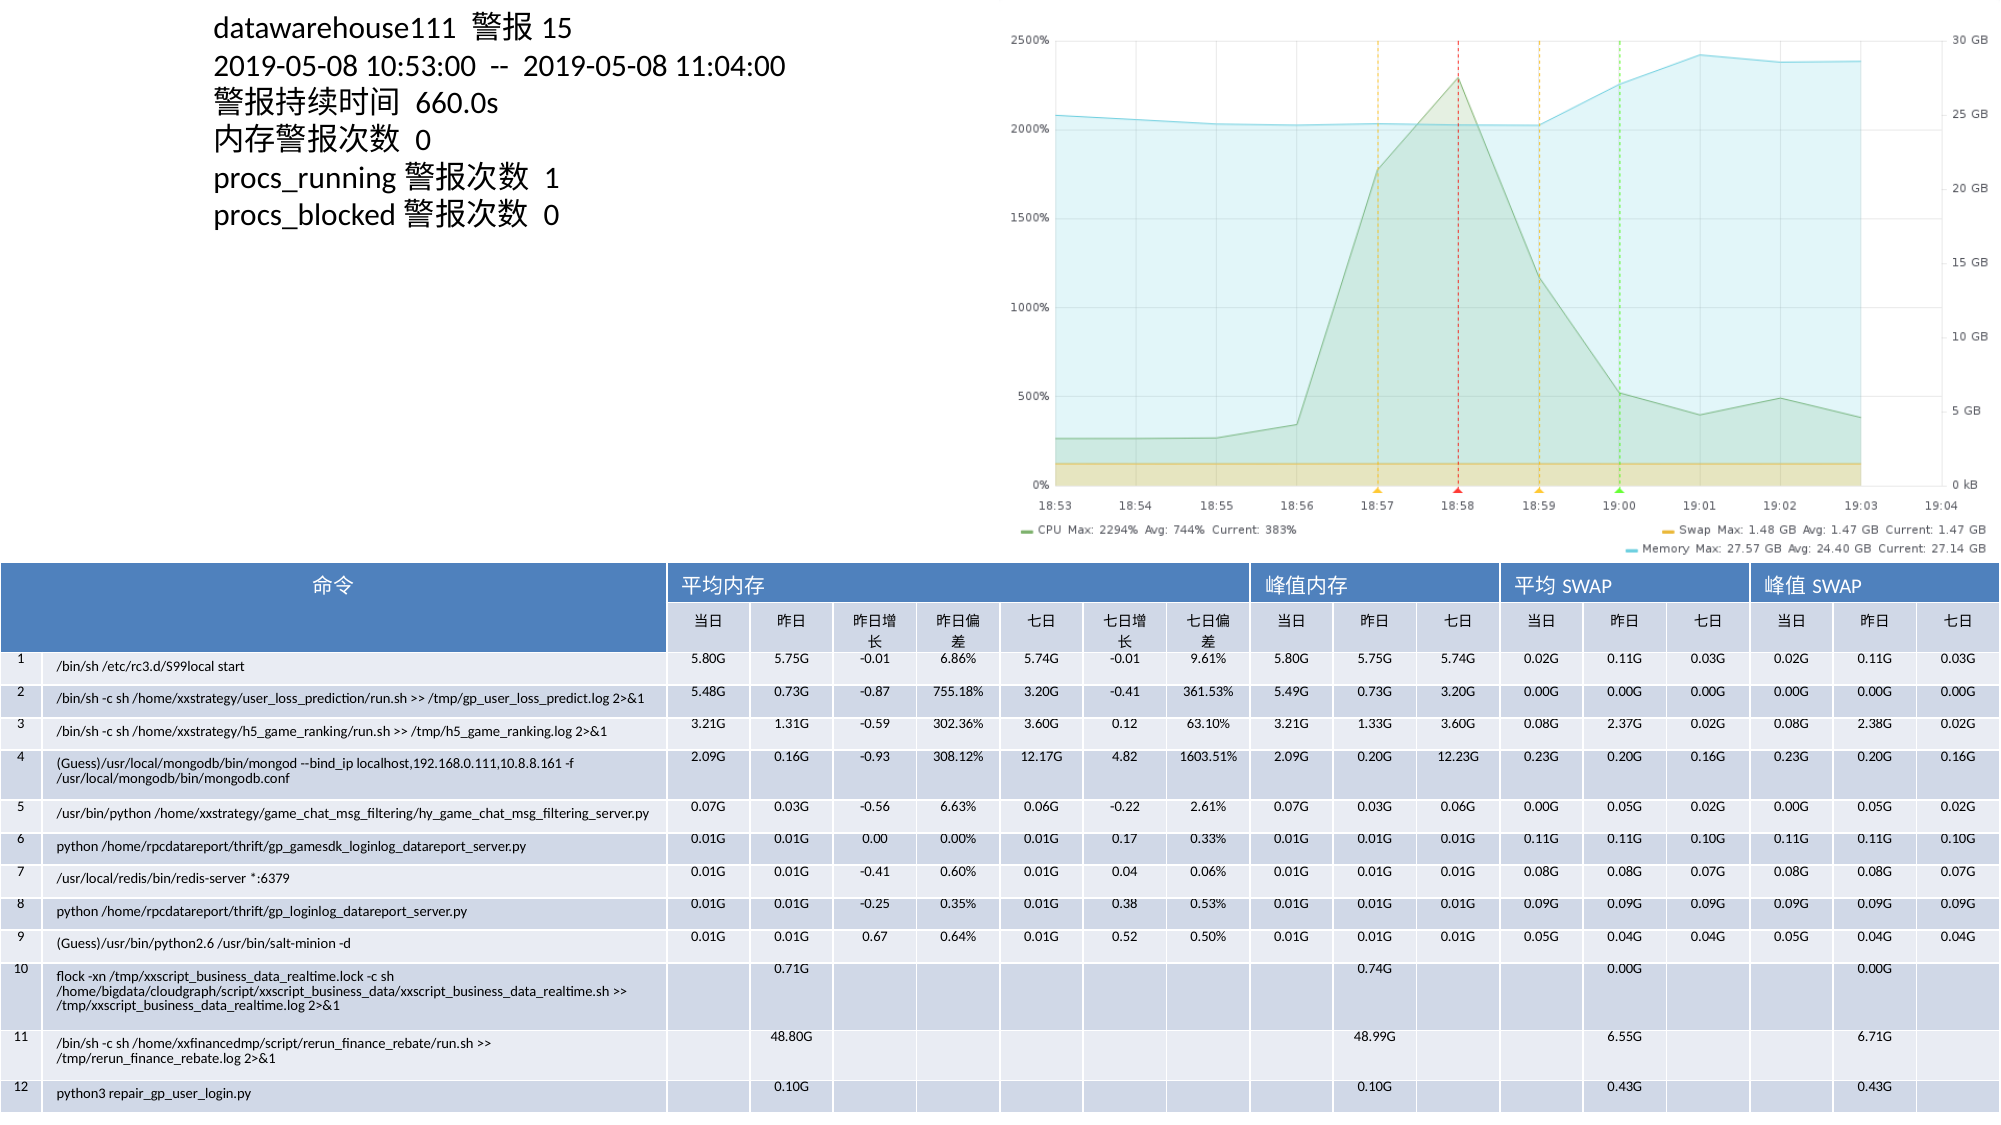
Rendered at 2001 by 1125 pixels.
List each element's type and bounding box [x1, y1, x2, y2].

table_cell [668, 719, 749, 749]
table_cell [1501, 964, 1582, 1030]
table_cell [834, 866, 916, 897]
table_cell [1751, 866, 1832, 897]
table_cell [917, 719, 999, 749]
table_cell [1501, 751, 1582, 799]
table_cell [1917, 751, 1999, 799]
table_cell [751, 653, 832, 684]
table_cell [1917, 719, 1999, 749]
table_cell [751, 964, 832, 1030]
table_cell [1501, 931, 1582, 962]
table_cell [1501, 1081, 1582, 1112]
table_cell [917, 931, 999, 962]
table_cell [1501, 866, 1582, 897]
table_cell [1251, 899, 1332, 929]
table_cell [1001, 603, 1082, 652]
table_cell [1167, 1031, 1249, 1080]
table_cell [1584, 834, 1666, 864]
table_cell [1584, 603, 1666, 652]
table_cell [917, 603, 999, 652]
table_cell [1751, 834, 1832, 864]
table_cell [1334, 964, 1416, 1030]
table_cell [1084, 653, 1166, 684]
table_cell [1001, 686, 1082, 717]
table_cell [1167, 1081, 1249, 1112]
table_cell [1501, 1031, 1582, 1080]
table_cell [43, 834, 666, 864]
table_cell [1751, 931, 1832, 962]
table_cell [1917, 686, 1999, 717]
table_cell [751, 603, 832, 652]
table_cell [1417, 653, 1499, 684]
table_cell [43, 866, 666, 897]
table_cell [668, 801, 749, 832]
table_cell [1251, 834, 1332, 864]
table_header [1751, 563, 1999, 602]
table_cell [917, 1031, 999, 1080]
table_cell [1417, 866, 1499, 897]
table_cell [917, 801, 999, 832]
table_cell [668, 834, 749, 864]
table_cell [1834, 1031, 1916, 1080]
table_cell [1917, 866, 1999, 897]
table_cell [1501, 686, 1582, 717]
table_cell [1084, 1031, 1166, 1080]
table_cell [1834, 653, 1916, 684]
table_cell [1334, 1081, 1416, 1112]
table_cell [1417, 931, 1499, 962]
table_cell [1751, 653, 1832, 684]
table_cell [668, 1031, 749, 1080]
table_cell [834, 834, 916, 864]
table_cell [1251, 1081, 1332, 1112]
table_cell [834, 1031, 916, 1080]
table_cell [834, 964, 916, 1030]
table_cell [834, 603, 916, 652]
table_cell [751, 931, 832, 962]
table_cell [917, 866, 999, 897]
table_cell [1834, 751, 1916, 799]
table_cell [668, 931, 749, 962]
table_cell [1584, 801, 1666, 832]
table_cell [1084, 603, 1166, 652]
table_cell [1001, 719, 1082, 749]
table_header [1, 563, 666, 652]
table_cell [1667, 834, 1749, 864]
table_cell [43, 931, 666, 962]
table_cell [1084, 686, 1166, 717]
table_cell [1084, 801, 1166, 832]
table_cell [1251, 751, 1332, 799]
table_cell [1917, 653, 1999, 684]
table_cell [1417, 1031, 1499, 1080]
table_cell [1084, 834, 1166, 864]
table_cell [43, 653, 666, 684]
table_cell [1667, 1031, 1749, 1080]
table_cell [1417, 603, 1499, 652]
table_cell [1251, 931, 1332, 962]
table_cell [1917, 899, 1999, 929]
table_cell [1251, 866, 1332, 897]
table_cell [1834, 964, 1916, 1030]
table_cell [1084, 866, 1166, 897]
picture [999, 0, 2000, 563]
table_cell [1001, 866, 1082, 897]
table_cell [1334, 719, 1416, 749]
table_cell [751, 1031, 832, 1080]
table_cell [1584, 653, 1666, 684]
table_cell [1834, 834, 1916, 864]
table_cell [43, 964, 666, 1030]
table_cell [1417, 1081, 1499, 1112]
table_cell [917, 1081, 999, 1112]
table_cell [1917, 1031, 1999, 1080]
table_cell [1084, 899, 1166, 929]
table_cell [1667, 719, 1749, 749]
table_cell [1001, 653, 1082, 684]
table_cell [1584, 686, 1666, 717]
table_cell [43, 801, 666, 832]
table_cell [43, 899, 666, 929]
table_cell [1834, 686, 1916, 717]
table_cell [1584, 1031, 1666, 1080]
table_cell [1084, 751, 1166, 799]
table_cell [1751, 1081, 1832, 1112]
table_cell [917, 751, 999, 799]
table_cell [1417, 686, 1499, 717]
table_cell [1917, 964, 1999, 1030]
table_cell [668, 686, 749, 717]
table_cell [751, 686, 832, 717]
table_cell [1334, 866, 1416, 897]
table_cell [917, 964, 999, 1030]
table_cell [1834, 1081, 1916, 1112]
table_cell [1584, 719, 1666, 749]
table_cell [1001, 899, 1082, 929]
table_cell [43, 1031, 666, 1080]
table_cell [1334, 653, 1416, 684]
table_cell [668, 866, 749, 897]
table_cell [1167, 834, 1249, 864]
table_cell [834, 686, 916, 717]
table_cell [1667, 1081, 1749, 1112]
table_cell [1001, 964, 1082, 1030]
table_cell [1001, 801, 1082, 832]
table_cell [1334, 686, 1416, 717]
table_cell [1251, 964, 1332, 1030]
table_cell [1667, 899, 1749, 929]
table_cell [1167, 653, 1249, 684]
table_cell [1584, 931, 1666, 962]
table_cell [1251, 801, 1332, 832]
table_cell [1917, 931, 1999, 962]
table_cell [1167, 686, 1249, 717]
table_cell [1917, 1081, 1999, 1112]
table_cell [668, 751, 749, 799]
table_cell [751, 719, 832, 749]
table_cell [1167, 866, 1249, 897]
table_cell [1084, 931, 1166, 962]
table_cell [1501, 719, 1582, 749]
table_cell [668, 964, 749, 1030]
table_cell [1, 1031, 41, 1080]
table_cell [1167, 603, 1249, 652]
table_cell [1751, 964, 1832, 1030]
table_cell [1251, 1031, 1332, 1080]
table_cell [1501, 899, 1582, 929]
table_header [668, 563, 1249, 602]
table_cell [1001, 931, 1082, 962]
table_cell [1834, 719, 1916, 749]
table_cell [1, 653, 41, 684]
table_cell [834, 653, 916, 684]
table_cell [1417, 834, 1499, 864]
table_cell [1751, 751, 1832, 799]
table_cell [834, 931, 916, 962]
table_cell [917, 686, 999, 717]
table_cell [1, 866, 41, 897]
table_cell [1001, 1081, 1082, 1112]
table_cell [43, 751, 666, 799]
table_cell [1751, 686, 1832, 717]
table_cell [834, 719, 916, 749]
table_cell [1667, 686, 1749, 717]
table_cell [1584, 1081, 1666, 1112]
table_cell [1167, 899, 1249, 929]
table_cell [1417, 751, 1499, 799]
table_cell [1501, 801, 1582, 832]
table_cell [1417, 719, 1499, 749]
table_cell [1667, 931, 1749, 962]
table_cell [1667, 603, 1749, 652]
table_cell [1334, 603, 1416, 652]
table_cell [751, 834, 832, 864]
table_cell [751, 866, 832, 897]
table_cell [1584, 866, 1666, 897]
table_cell [1167, 964, 1249, 1030]
table_cell [834, 751, 916, 799]
text_box [198, 0, 802, 277]
table_cell [751, 899, 832, 929]
table_cell [668, 603, 749, 652]
table_cell [1, 801, 41, 832]
table_cell [1667, 866, 1749, 897]
table_cell [751, 751, 832, 799]
table_cell [1, 964, 41, 1030]
table_cell [751, 1081, 832, 1112]
table_cell [1251, 719, 1332, 749]
table_cell [1334, 899, 1416, 929]
table_cell [1334, 834, 1416, 864]
table_cell [1084, 1081, 1166, 1112]
table_cell [1751, 719, 1832, 749]
table_cell [1834, 801, 1916, 832]
table_cell [834, 899, 916, 929]
table_cell [1584, 751, 1666, 799]
table_cell [1167, 931, 1249, 962]
table_cell [834, 1081, 916, 1112]
table_cell [1834, 603, 1916, 652]
table_header [1251, 563, 1499, 602]
table_cell [834, 801, 916, 832]
table_cell [1334, 1031, 1416, 1080]
table_cell [1751, 1031, 1832, 1080]
table_cell [1917, 834, 1999, 864]
table_cell [1001, 751, 1082, 799]
table_cell [1667, 964, 1749, 1030]
table_header [1501, 563, 1749, 602]
table_cell [1334, 751, 1416, 799]
table_cell [1667, 653, 1749, 684]
table_cell [1001, 1031, 1082, 1080]
table_cell [1001, 834, 1082, 864]
table_cell [1751, 899, 1832, 929]
table_cell [1, 686, 41, 717]
table_cell [43, 719, 666, 749]
table_cell [1834, 931, 1916, 962]
table_cell [1917, 801, 1999, 832]
table_cell [1501, 834, 1582, 864]
table_cell [1, 931, 41, 962]
table_cell [917, 899, 999, 929]
table_cell [1251, 686, 1332, 717]
table_cell [1501, 653, 1582, 684]
table_cell [1417, 899, 1499, 929]
table_cell [1584, 964, 1666, 1030]
table_cell [1917, 603, 1999, 652]
table_cell [43, 1081, 666, 1112]
table_cell [1417, 801, 1499, 832]
table_cell [1501, 603, 1582, 652]
table_cell [1834, 899, 1916, 929]
table_cell [1084, 964, 1166, 1030]
table_cell [1834, 866, 1916, 897]
table_cell [1584, 899, 1666, 929]
table_cell [1, 1081, 41, 1112]
table_cell [1751, 801, 1832, 832]
table_cell [43, 686, 666, 717]
table_cell [1667, 751, 1749, 799]
table_cell [1167, 719, 1249, 749]
table_cell [917, 653, 999, 684]
table_cell [751, 801, 832, 832]
table_cell [1417, 964, 1499, 1030]
table_cell [668, 899, 749, 929]
table_cell [1, 751, 41, 799]
table_cell [917, 834, 999, 864]
table_cell [1, 899, 41, 929]
table_cell [1, 719, 41, 749]
table_cell [1667, 801, 1749, 832]
table_cell [1, 834, 41, 864]
table_cell [1084, 719, 1166, 749]
table_cell [1334, 931, 1416, 962]
table_cell [1251, 653, 1332, 684]
table_cell [1334, 801, 1416, 832]
table_cell [1251, 603, 1332, 652]
table_cell [668, 1081, 749, 1112]
table_cell [1167, 751, 1249, 799]
table_cell [1167, 801, 1249, 832]
table_cell [668, 653, 749, 684]
table_cell [1751, 603, 1832, 652]
